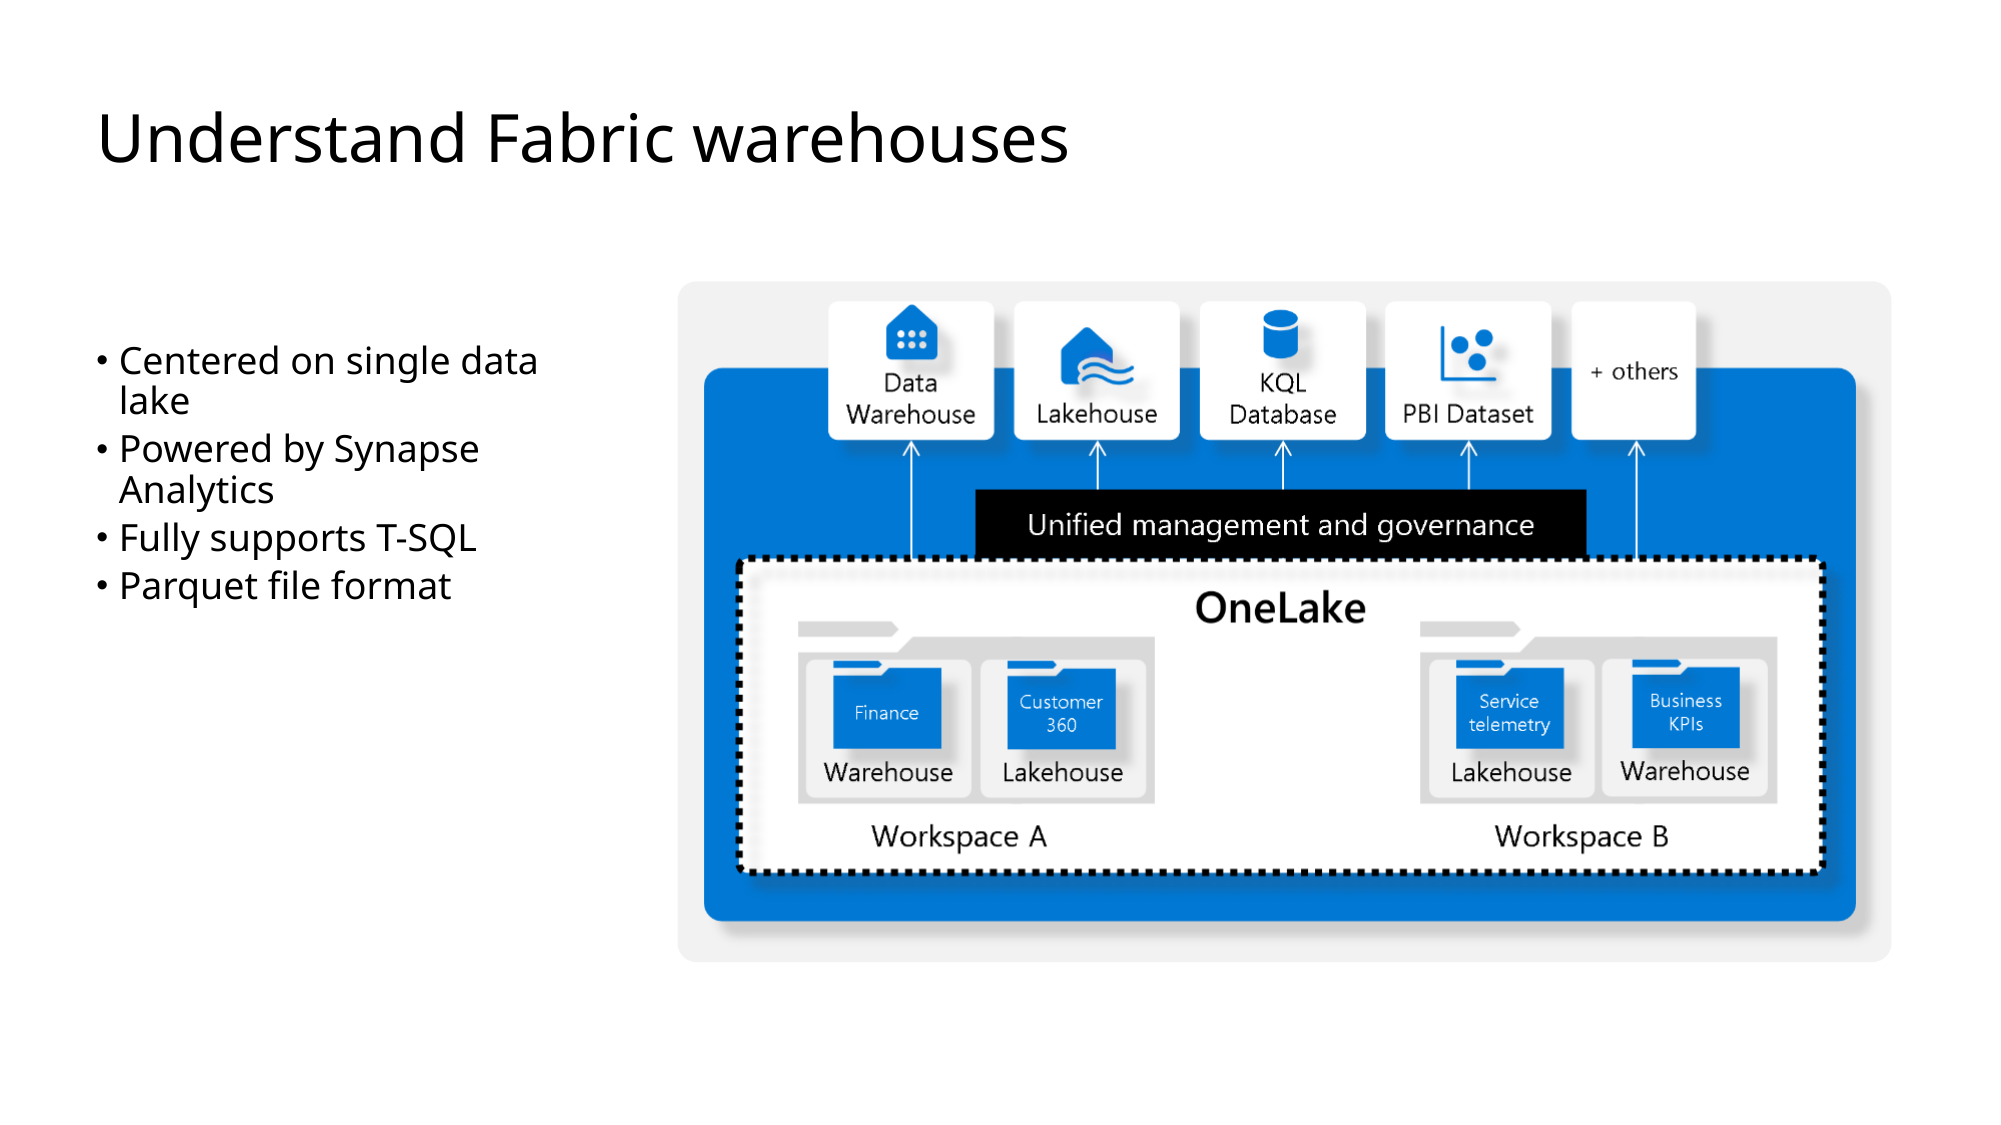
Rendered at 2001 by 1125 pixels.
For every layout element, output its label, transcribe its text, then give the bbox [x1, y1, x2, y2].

list Centered on single data lake Powered by Synapse Analytics Fully supports T-SQL Parquet file format [96, 342, 617, 462]
picture [666, 271, 1904, 974]
title Understand Fabric warehouses [96, 96, 1909, 177]
